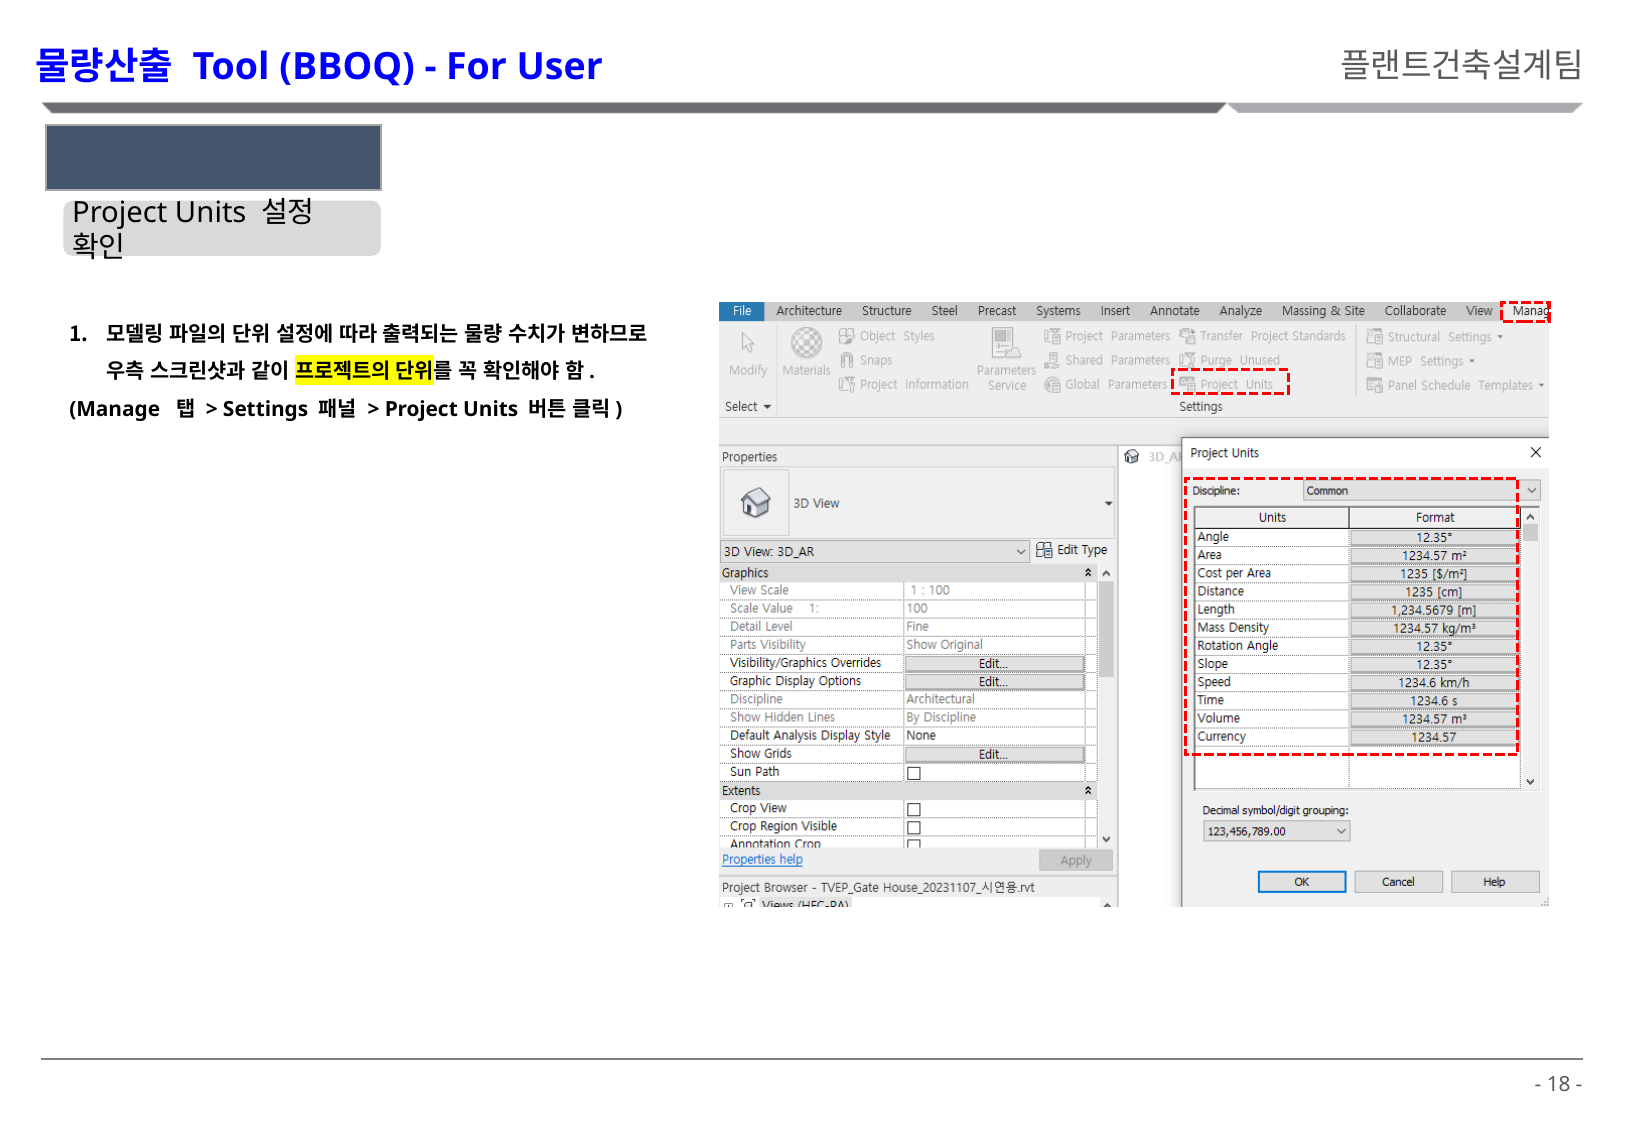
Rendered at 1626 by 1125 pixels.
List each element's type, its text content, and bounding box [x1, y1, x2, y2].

picture [42, 102, 1583, 114]
text_box 모델링 파일의 단위 설정에 따라 출력되는 물량 수치가 변하므로 우측 스크린샷과 같이 프로젝트의 단위를 꼭 확인해야 함. (Manage 탭 > Settings 패널 > Project Units 버튼 클릭) [45, 301, 702, 1061]
text_box 물량산출 Tool (BBOQ) - For User [20, 34, 618, 95]
text_box 4. Revit Modeling [45, 124, 382, 191]
text_box Project Units 설정 확인 [62, 199, 382, 257]
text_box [719, 302, 1549, 907]
text_box 플랜트건축설계팀 [1339, 43, 1584, 84]
